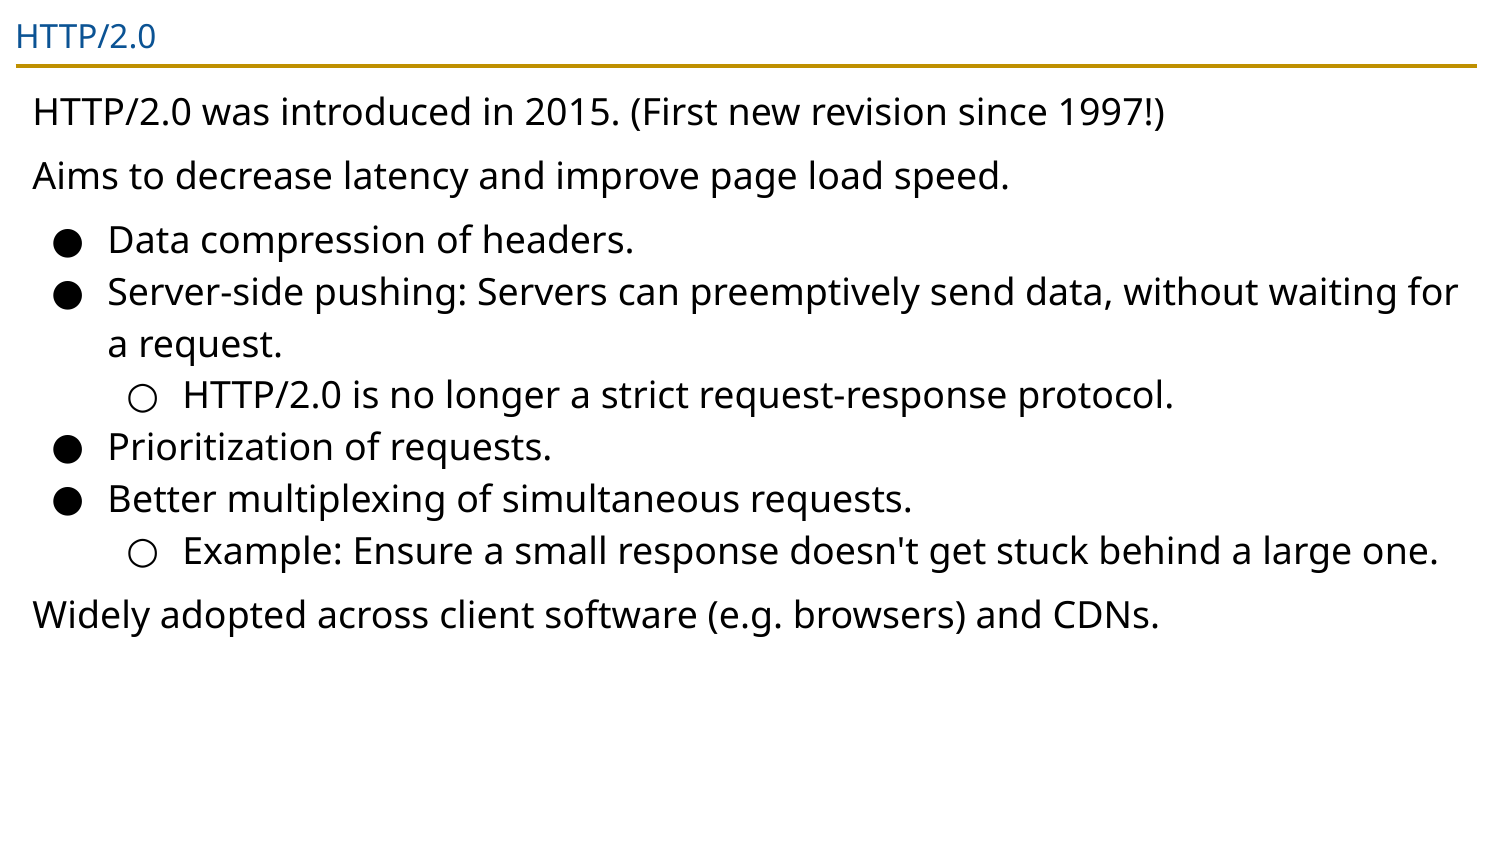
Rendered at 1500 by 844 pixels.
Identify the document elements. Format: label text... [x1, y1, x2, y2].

list HTTP/2.0 was introduced in 2015. (First new revision since 1997!) Aims to decrease latency and improve page load speed. Data compression of headers. Server-side pushing: Servers can preemptively send data, without waiting for a request. HTTP/2.0 is no longer a strict request-response protocol. Prioritization of requests. Better multiplexing of simultaneous requests. Example: Ensure a small response doesn't get stuck behind a large one. Widely adopted across client software (e.g. browsers) and CDNs. [17, 65, 1480, 810]
title HTTP/2.0 [0, 0, 1500, 65]
